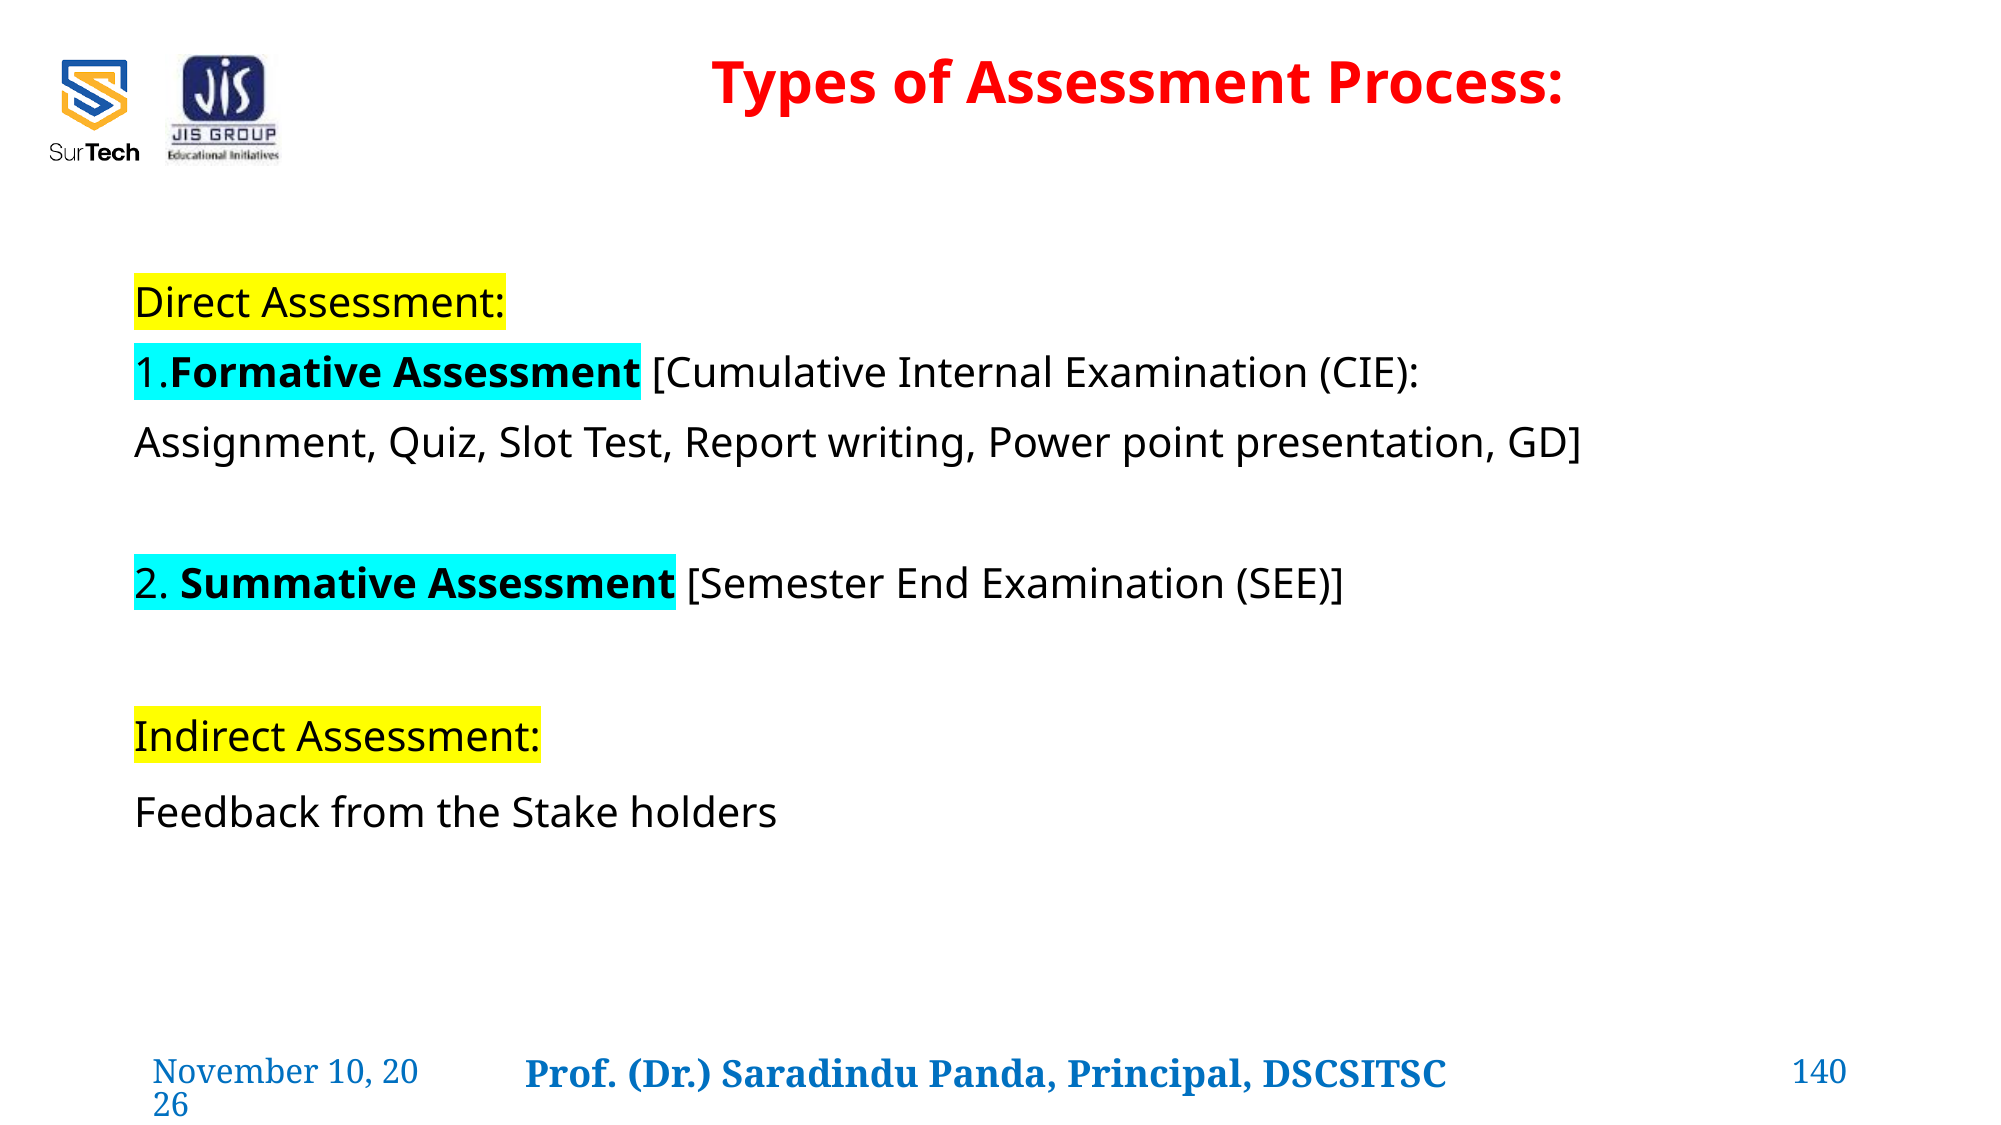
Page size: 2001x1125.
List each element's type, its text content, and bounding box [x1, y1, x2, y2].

text_box Types of Assessment Process: [421, 50, 1870, 123]
text_box Direct Assessment: 1.Formative Assessment [Cumulative Internal Examination (CIE): Assignment, Quiz, Slot Test, Report writing, Power point presentation, GD] 2. Summative Assessment [Semester End Examination (SEE)] Indirect Assessment: Feedback from the Stake holders [119, 264, 1870, 844]
picture [23, 39, 282, 181]
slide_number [137, 1042, 436, 1103]
slide_number 140 [1644, 1042, 1863, 1103]
footer Prof. (Dr.) Saradindu Panda, Principal, DSCSITSC [510, 1042, 1533, 1103]
